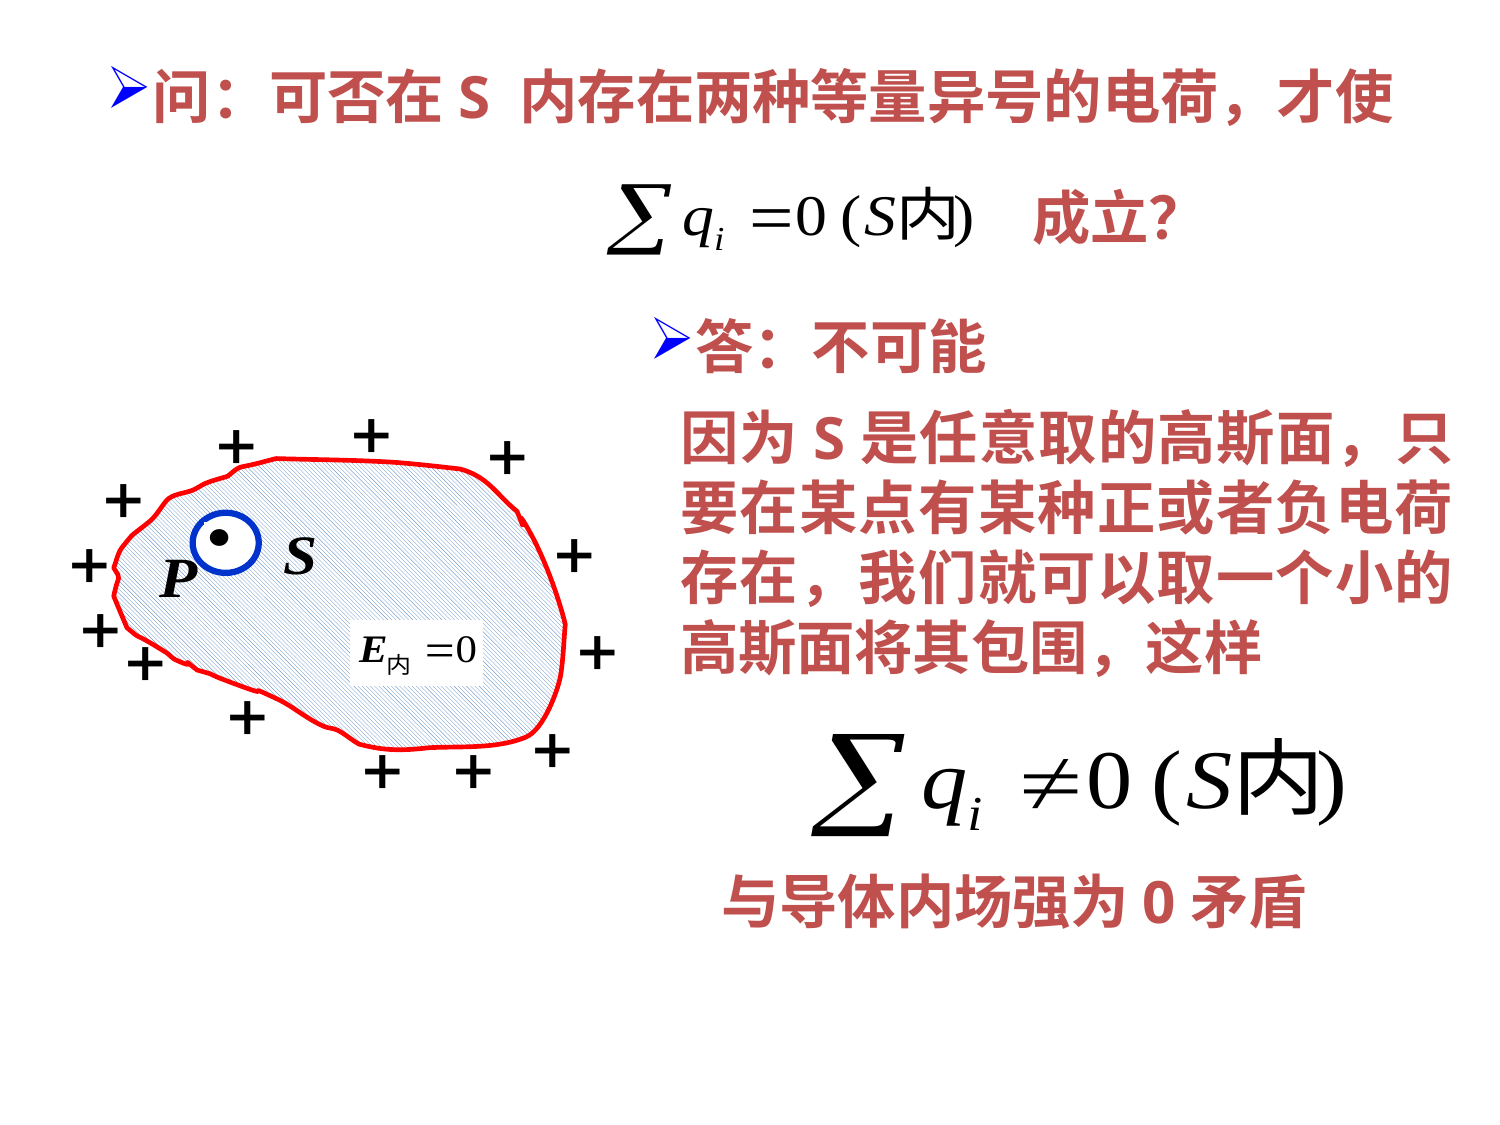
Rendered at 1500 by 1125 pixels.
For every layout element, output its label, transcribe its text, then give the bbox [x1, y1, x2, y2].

text_box 问：可否在S 内存在两种等量异号的电荷，才使 [91, 52, 1408, 138]
text_box 因为S是任意取的高斯面，只要在某点有某种正或者负电荷存在，我们就可以取一个小的高斯面将其包围，这样 [665, 393, 1469, 689]
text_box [596, 173, 985, 270]
text_box 答：不可能 [634, 302, 1002, 388]
text_box 与导体内场强为0矛盾 [706, 857, 1322, 942]
text_box 成立？ [1017, 173, 1223, 259]
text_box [796, 718, 1360, 858]
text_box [57, 404, 633, 805]
